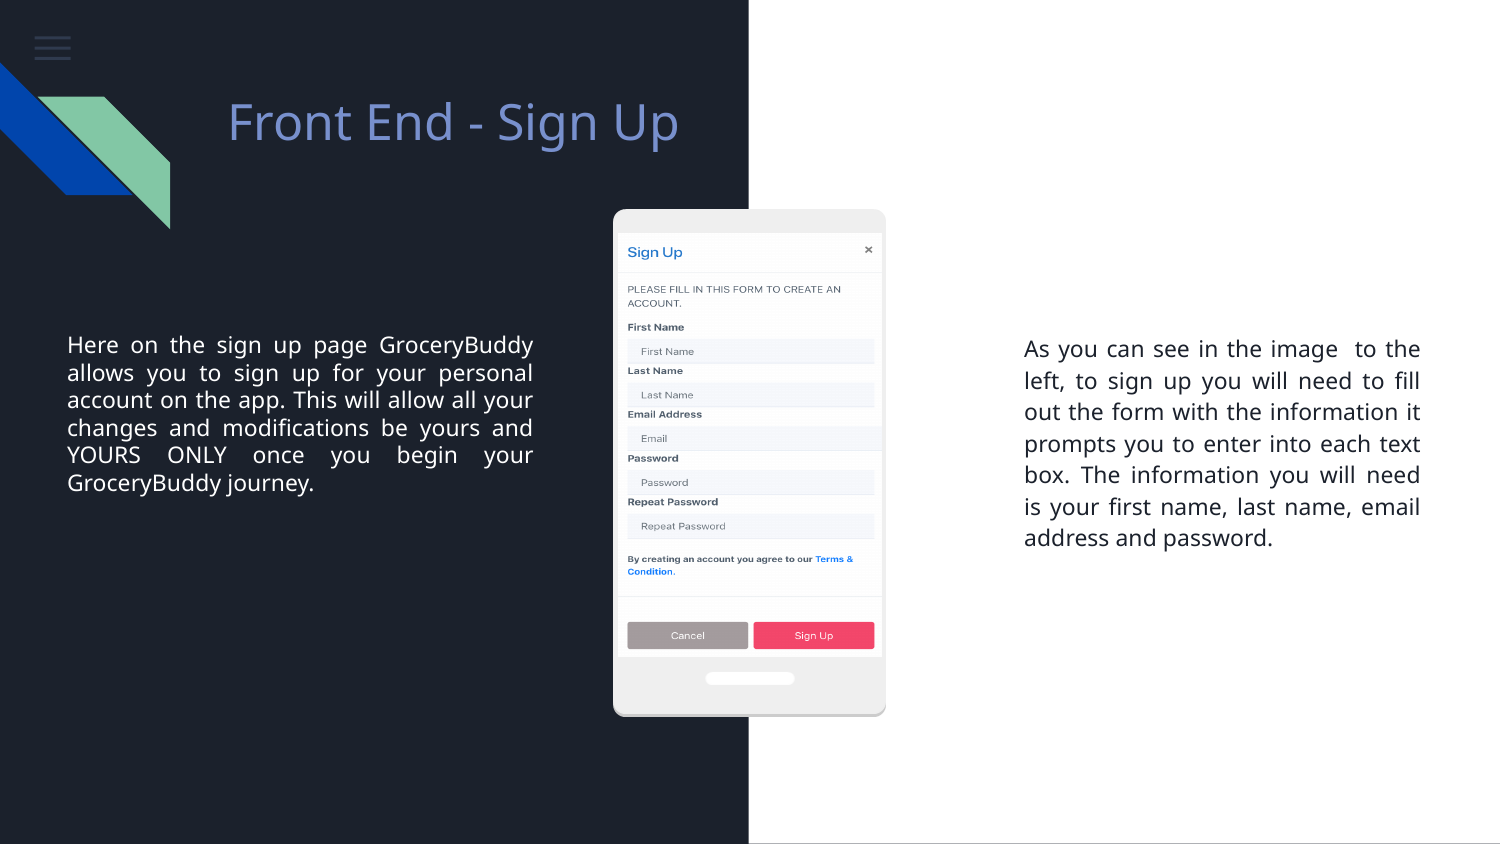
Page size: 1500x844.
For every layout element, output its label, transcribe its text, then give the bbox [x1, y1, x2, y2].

list As you can see in the image to the left, to sign up you will need to fill out the form with the information it prompts you to enter into each text box. The information you will need is your first name, last name, email address and password. [983, 315, 1437, 611]
title Here on the sign up page GroceryBuddy allows you to sign up for your personal account on the app. This will allow all your changes and modifications be yours and YOURS ONLY once you begin your GroceryBuddy journey. [52, 315, 550, 611]
picture [613, 209, 887, 717]
title Front End - Sign Up [212, 75, 750, 160]
